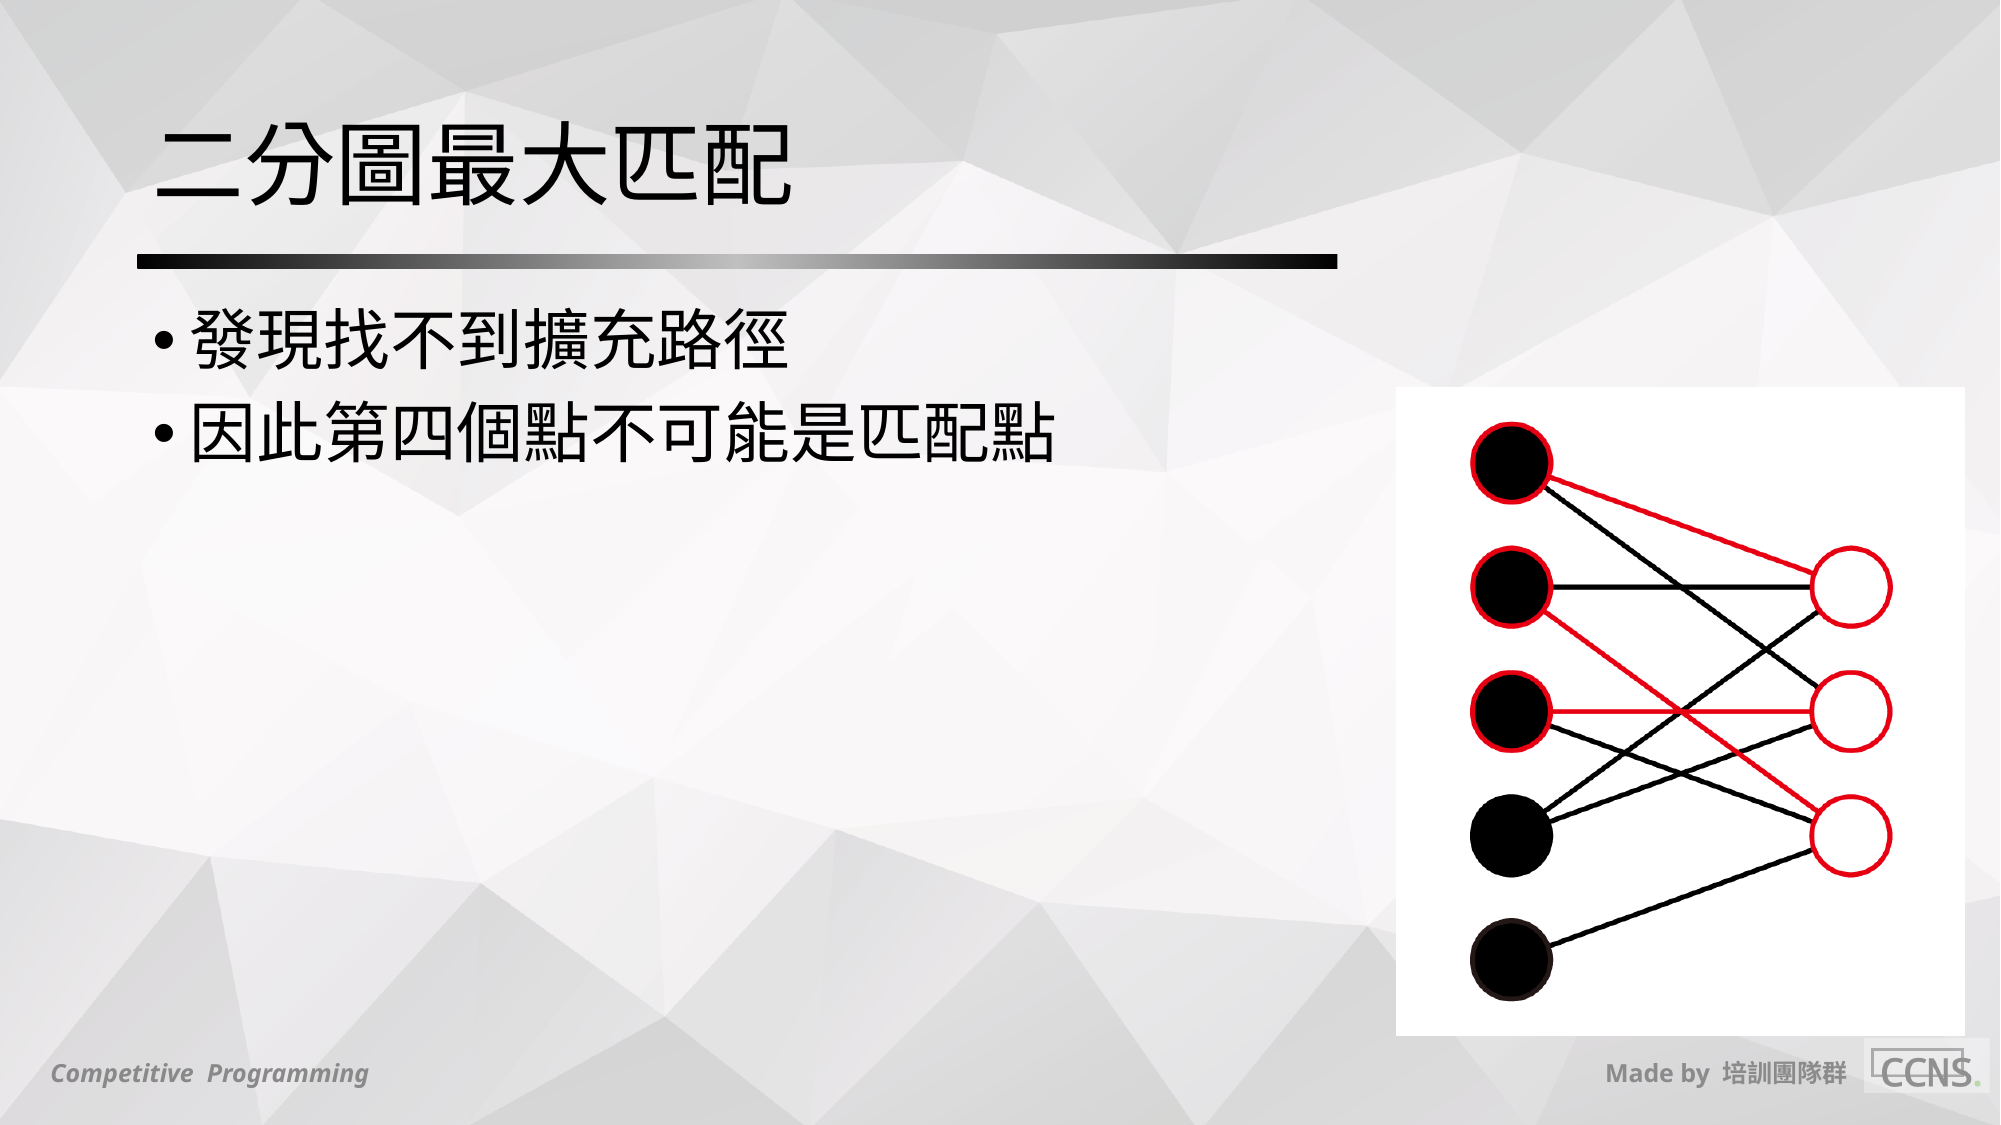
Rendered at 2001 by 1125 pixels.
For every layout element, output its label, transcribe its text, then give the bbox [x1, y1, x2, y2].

title 二分圖最大匹配 [137, 59, 1863, 278]
list 發現找不到擴充路徑 因此第四個點不可能是匹配點 [137, 299, 1894, 1014]
picture [0, 0, 2000, 1125]
